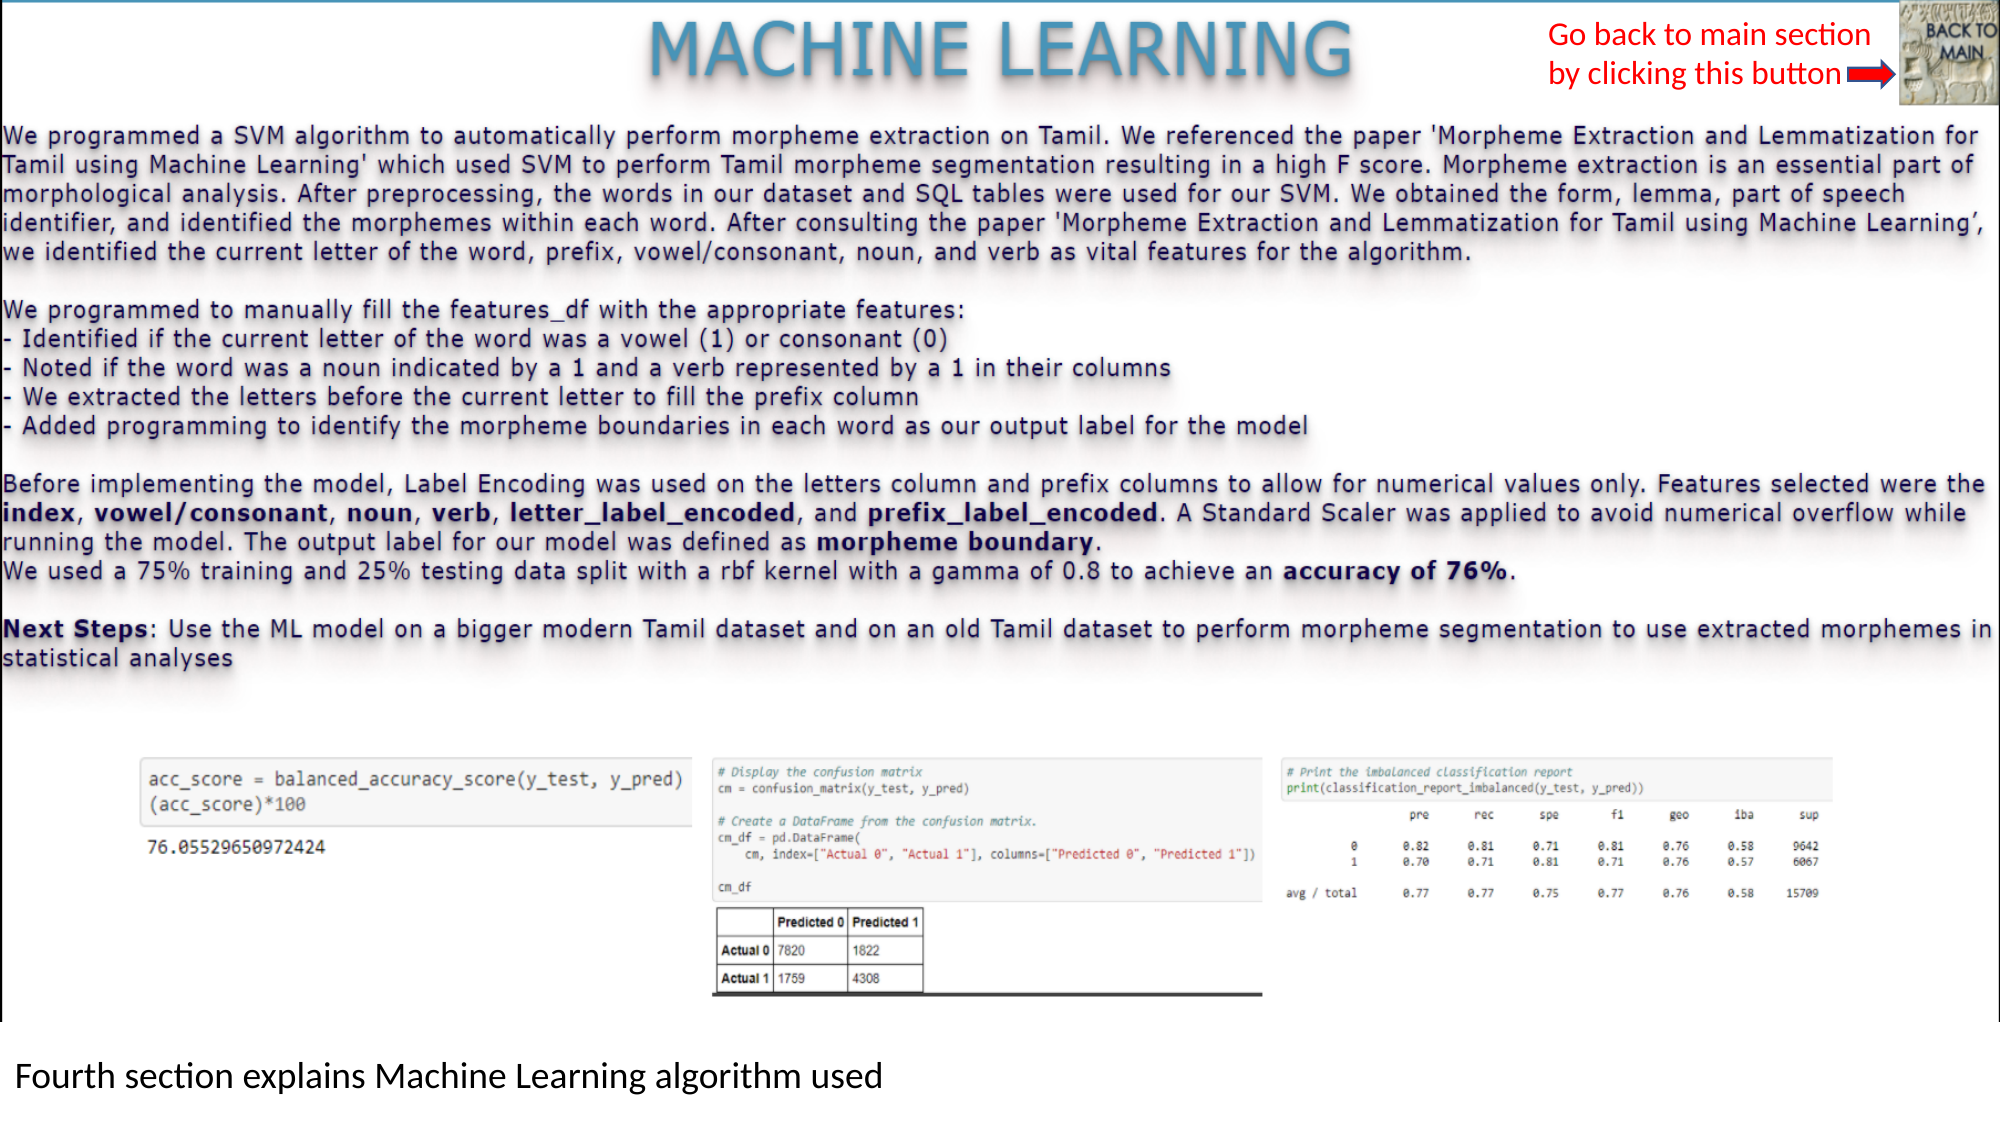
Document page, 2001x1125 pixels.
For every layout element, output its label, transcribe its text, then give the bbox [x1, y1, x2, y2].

picture [0, 0, 2000, 1022]
text_box Fourth section explains Machine Learning algorithm used [0, 1043, 1579, 1104]
